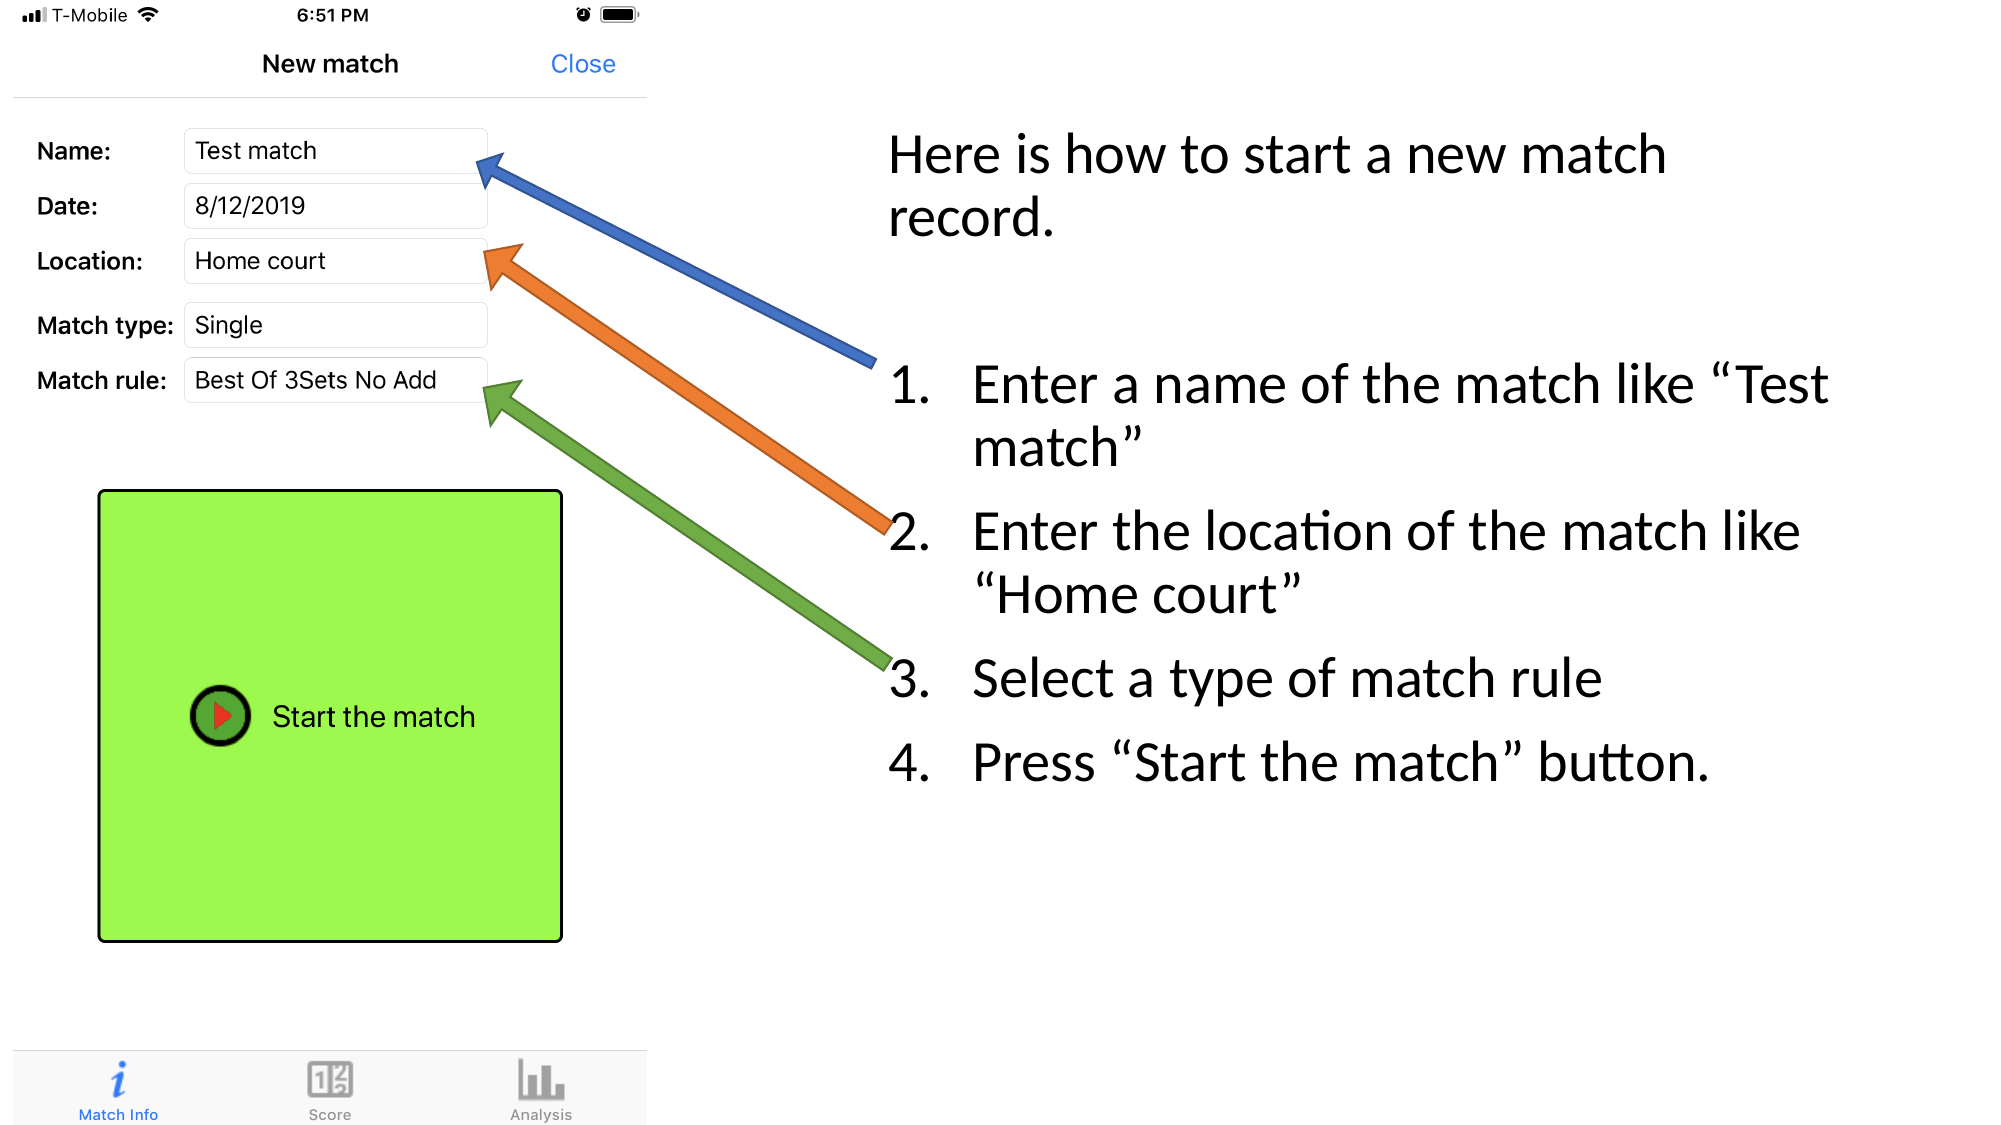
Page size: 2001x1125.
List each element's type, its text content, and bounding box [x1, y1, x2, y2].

text_box [647, 352, 894, 536]
text_box [647, 489, 894, 673]
text_box [647, 241, 878, 370]
picture [13, 0, 647, 1125]
list Here is how to start a new match record. Enter a name of the match like “Test match” Enter the location of the match like “Home court” Select a type of match rule Press “Start the match” button. [873, 115, 1863, 1014]
